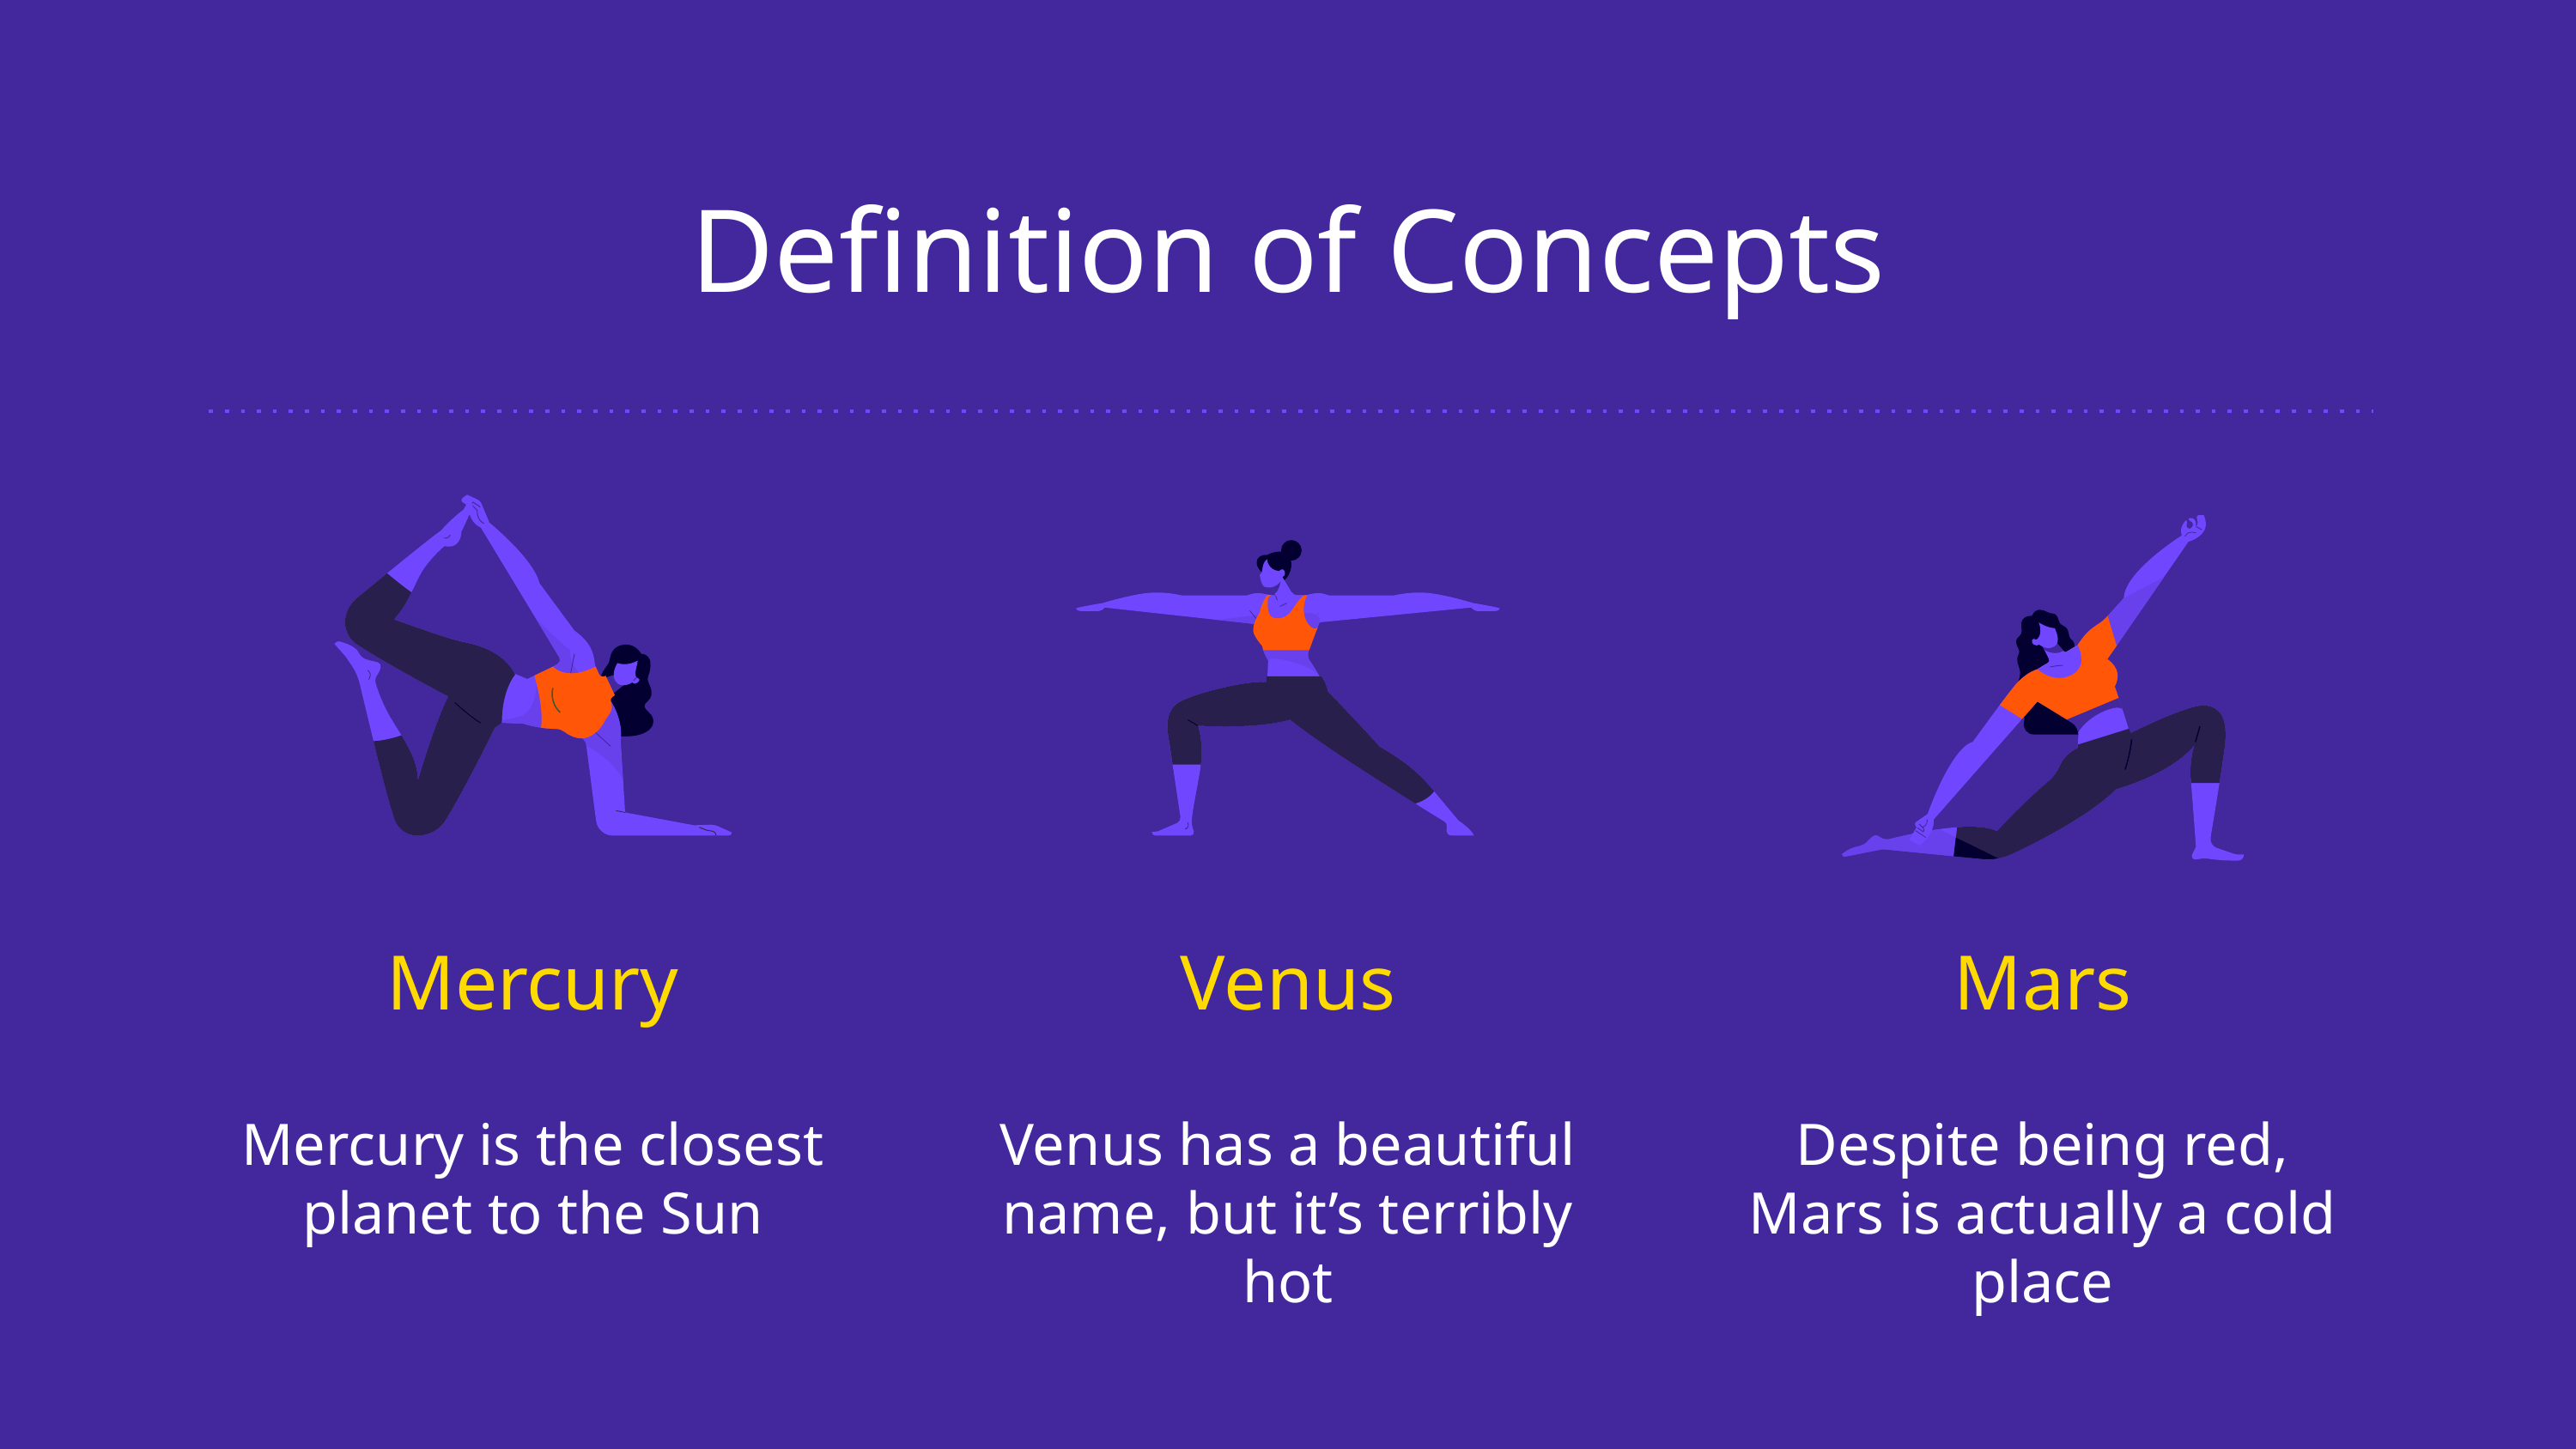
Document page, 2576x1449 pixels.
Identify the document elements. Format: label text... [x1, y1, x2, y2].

subtitle Venus has a beautiful name, but it’s terribly hot [957, 1082, 1619, 1300]
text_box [1841, 514, 2245, 861]
subtitle Venus [957, 909, 1619, 1055]
subtitle Mercury [203, 909, 864, 1055]
title Definition of Concepts [203, 152, 2373, 314]
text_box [334, 494, 732, 836]
subtitle Mercury is the closest planet to the Sun [203, 1082, 864, 1300]
subtitle Mars [1712, 909, 2373, 1055]
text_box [1075, 539, 1501, 836]
subtitle Despite being red, Mars is actually a cold place [1712, 1082, 2373, 1300]
